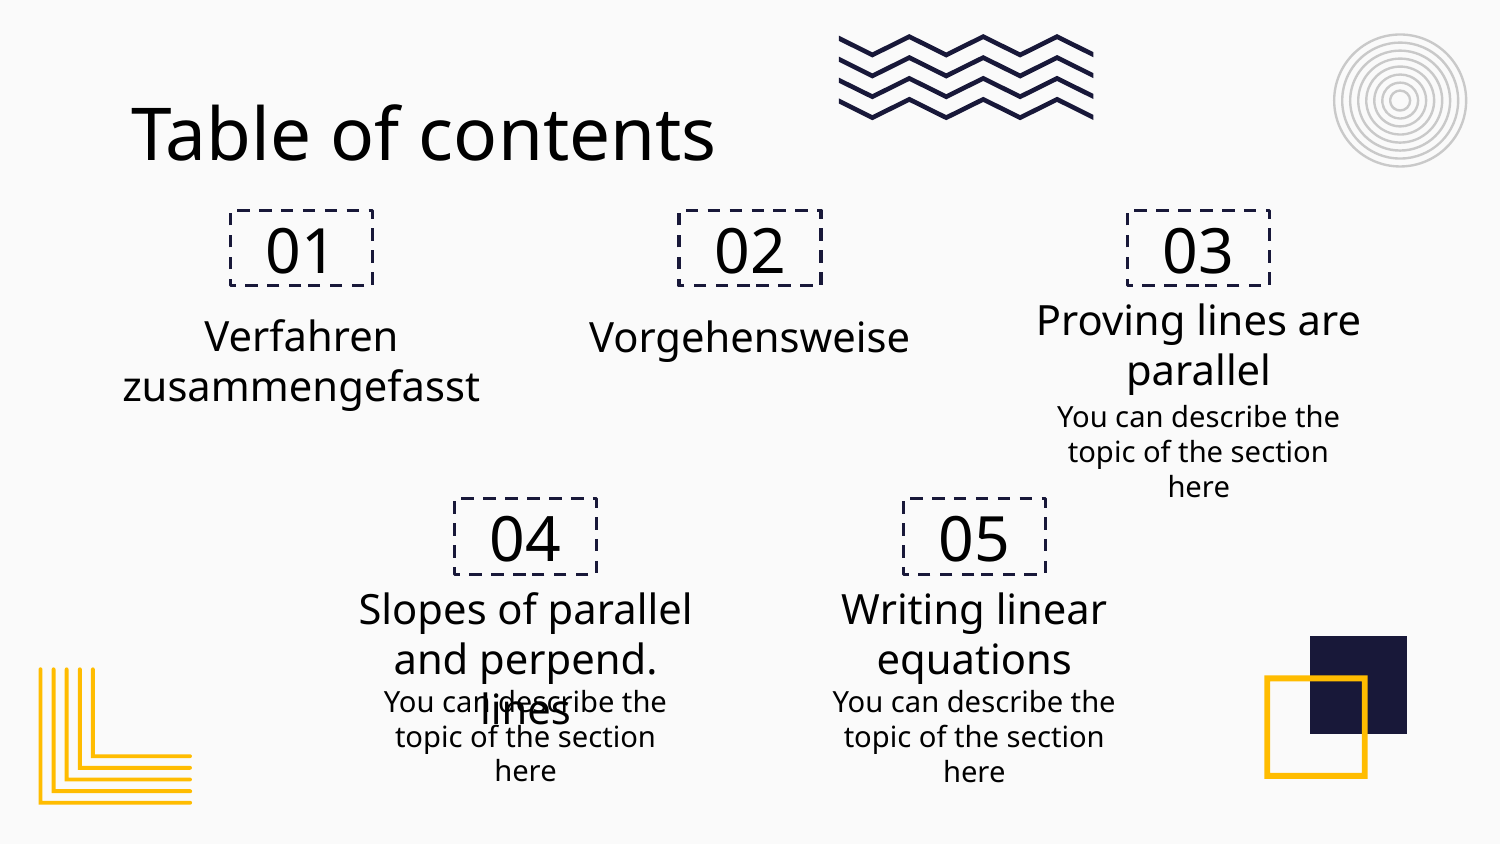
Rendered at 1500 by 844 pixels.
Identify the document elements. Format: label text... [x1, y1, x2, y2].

title 05 [903, 498, 1046, 575]
title 01 [230, 210, 373, 286]
title Writing linear equations [777, 567, 1171, 681]
subtitle You can describe the topic of the section here [367, 667, 685, 782]
title Table of contents [115, 72, 1384, 167]
title Proving lines are parallel [1002, 278, 1396, 393]
title 02 [678, 210, 822, 286]
subtitle You can describe the topic of the section here [1040, 383, 1358, 497]
title Slopes of parallel and perpend. lines [329, 567, 723, 681]
subtitle You can describe the topic of the section here [815, 668, 1133, 782]
title Verfahren zusammengefasst [85, 294, 518, 408]
title 03 [1127, 210, 1270, 286]
title 04 [454, 498, 597, 575]
title Vorgehensweise [553, 295, 947, 408]
